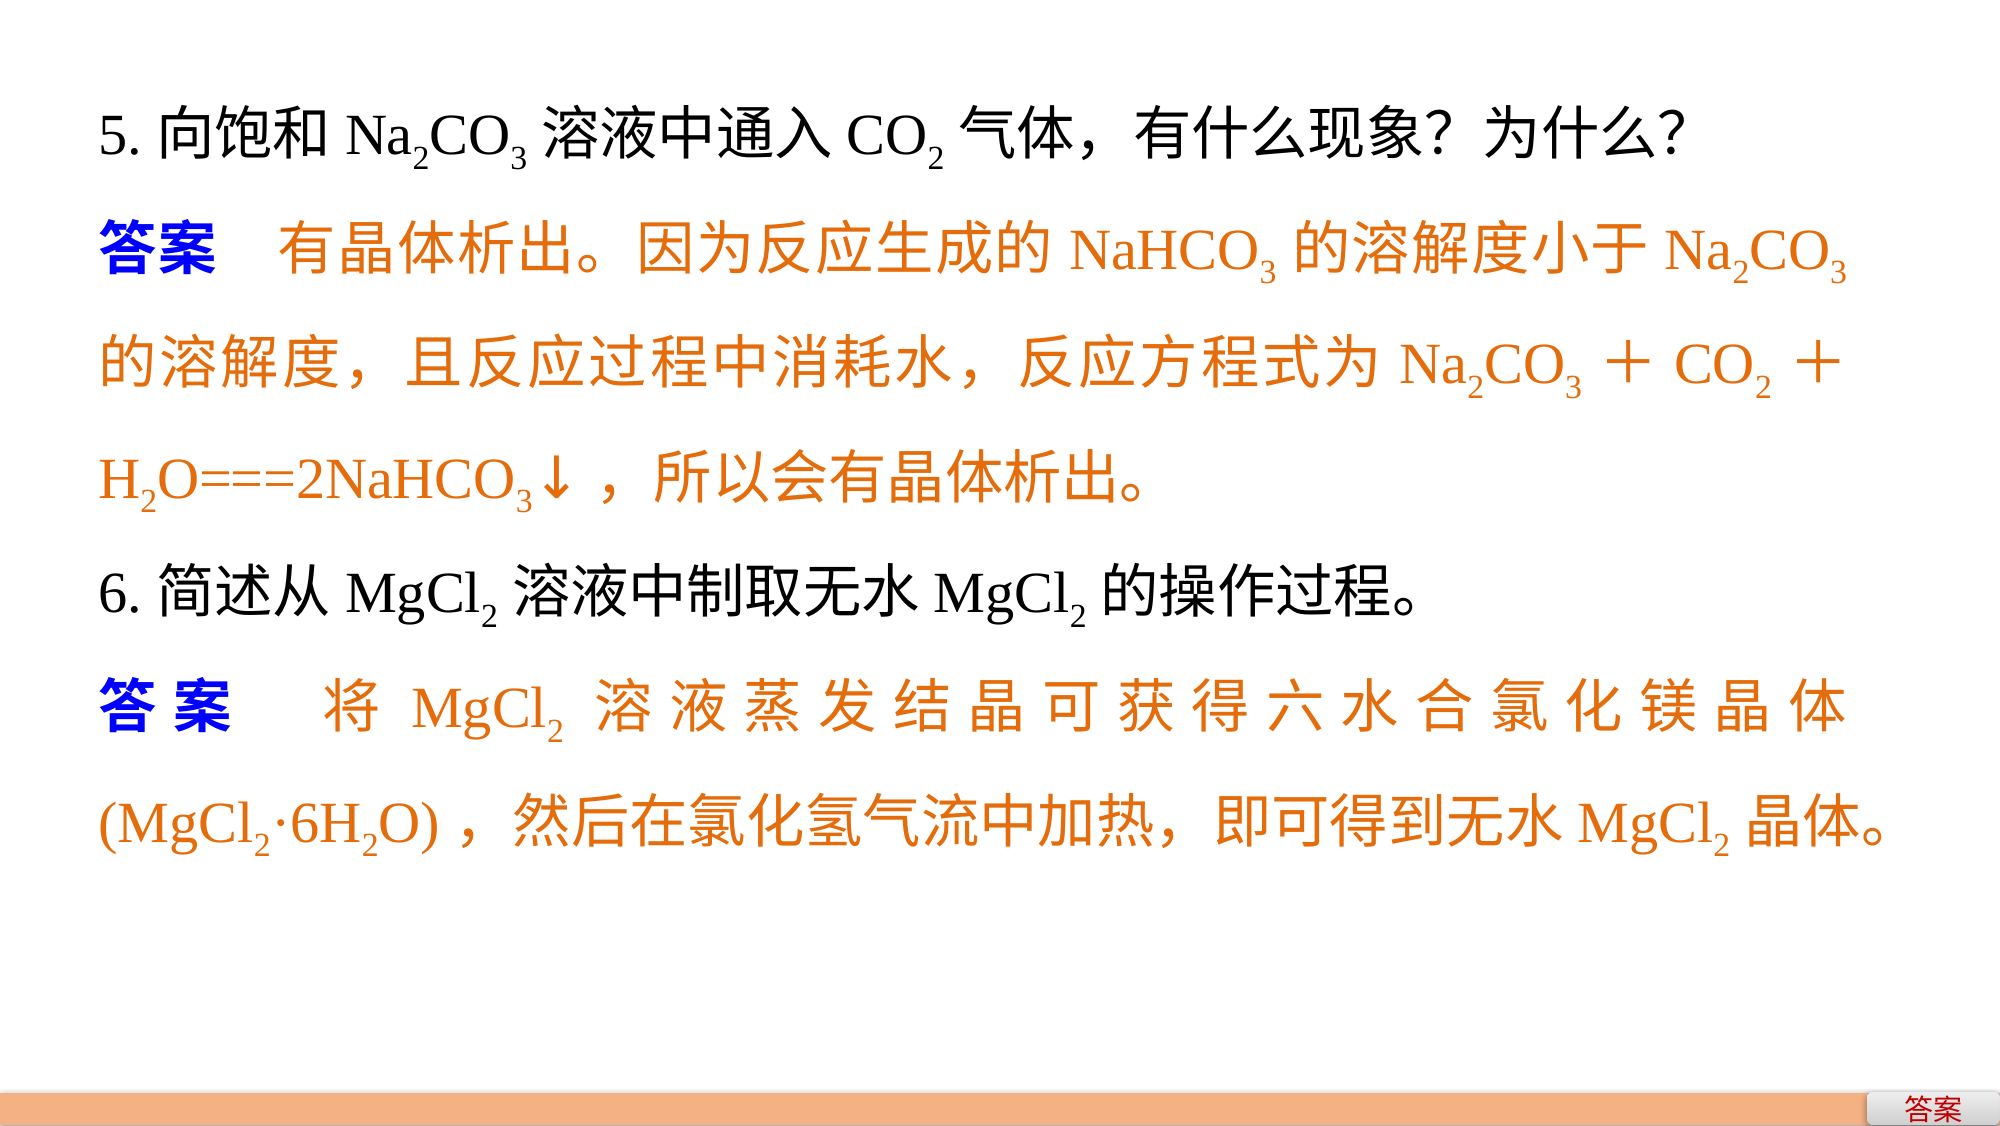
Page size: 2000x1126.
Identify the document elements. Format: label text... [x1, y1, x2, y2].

text_box 答案 [1866, 1091, 2000, 1126]
text_box [0, 1092, 1866, 1126]
text_box 5.向饱和Na2CO3溶液中通入CO2气体，有什么现象？为什么？ 答案 有晶体析出。因为反应生成的NaHCO3的溶解度小于Na2CO3的溶解度，且反应过程中消耗水，反应方程式为Na2CO3＋CO2＋H2O===2NaHCO3↓，所以会有晶体析出。 6.简述从MgCl2溶液中制取无水MgCl2的操作过程。 答案 将MgCl2溶液蒸发结晶可获得六水合氯化镁晶体(MgCl2·6H2O)，然后在氯化氢气流中加热，即可得到无水MgCl2晶体。 [78, 51, 1882, 874]
